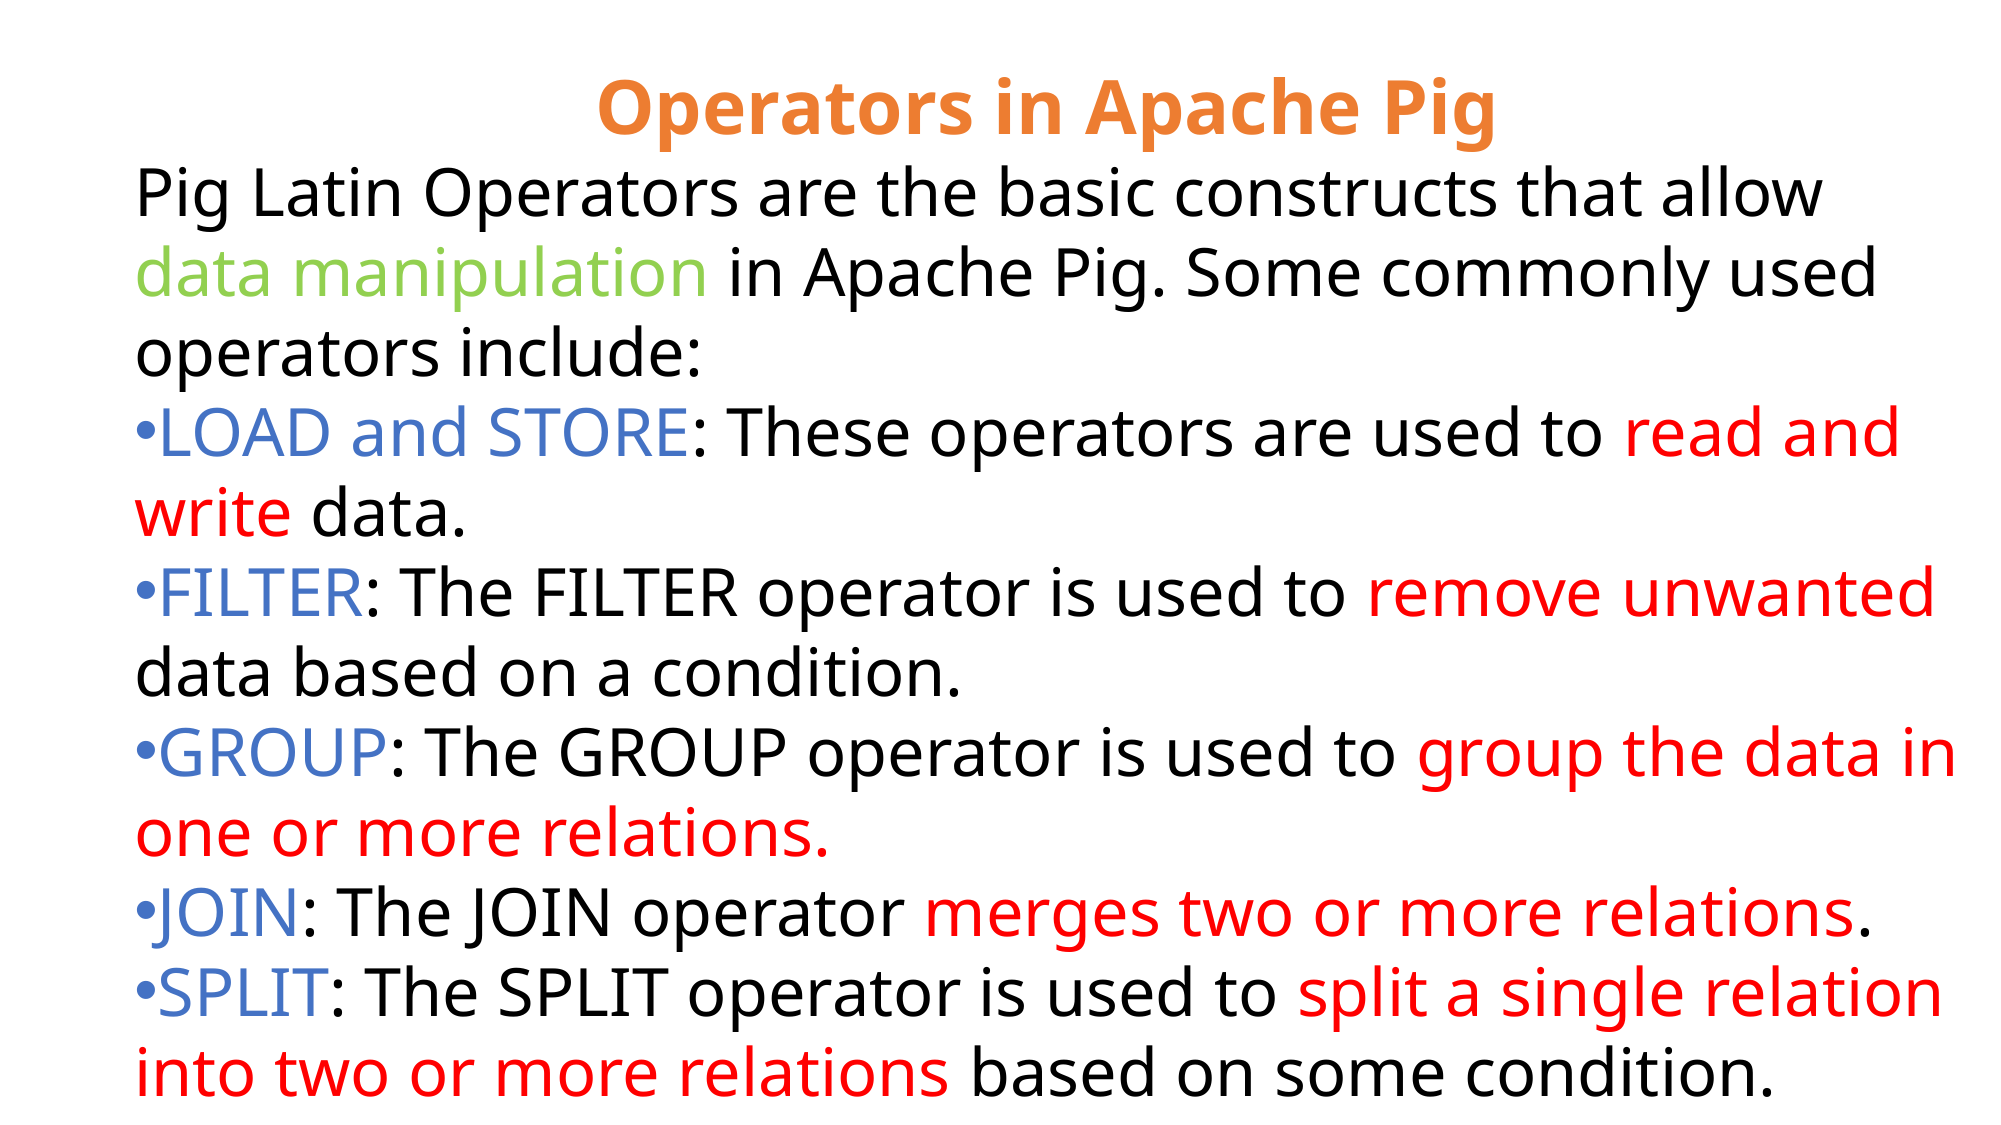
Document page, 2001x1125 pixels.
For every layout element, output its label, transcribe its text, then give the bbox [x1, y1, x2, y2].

text_box Operators in Apache Pig Pig Latin Operators are the basic constructs that allow data manipulation in Apache Pig. Some commonly used operators include: LOAD and STORE: These operators are used to read and write data. FILTER: The FILTER operator is used to remove unwanted data based on a condition. GROUP: The GROUP operator is used to group the data in one or more relations. JOIN: The JOIN operator merges two or more relations. SPLIT: The SPLIT operator is used to split a single relation into two or more relations based on some condition. [119, 52, 1975, 1117]
